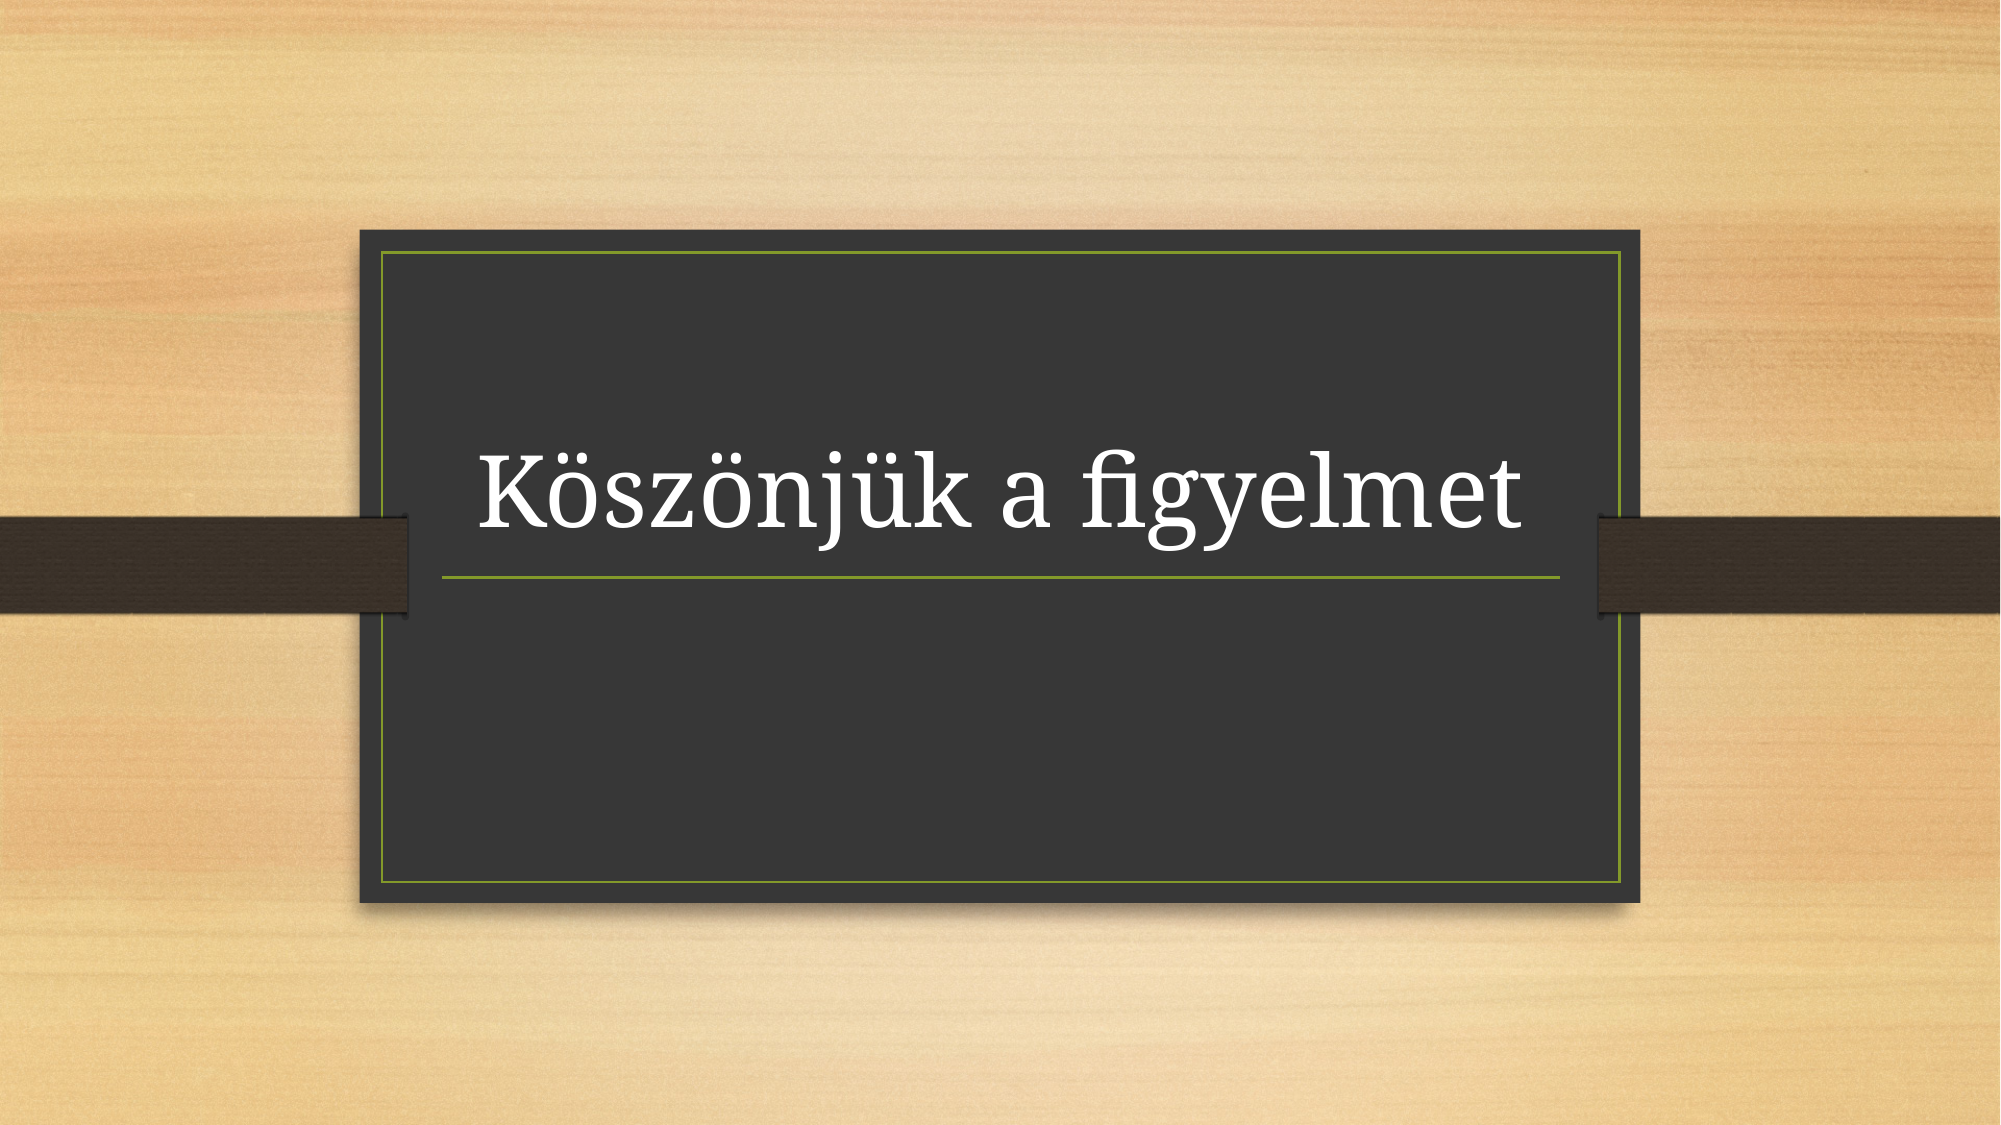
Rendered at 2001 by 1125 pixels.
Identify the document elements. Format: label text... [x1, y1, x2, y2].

text_box [0, 0, 2000, 512]
title Köszönjük a figyelmet [441, 306, 1560, 512]
text_box [381, 621, 1620, 883]
text_box [358, 228, 1642, 512]
text_box [381, 252, 1620, 512]
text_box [0, 512, 2000, 621]
text_box [358, 621, 1642, 904]
text_box [0, 621, 2000, 1125]
